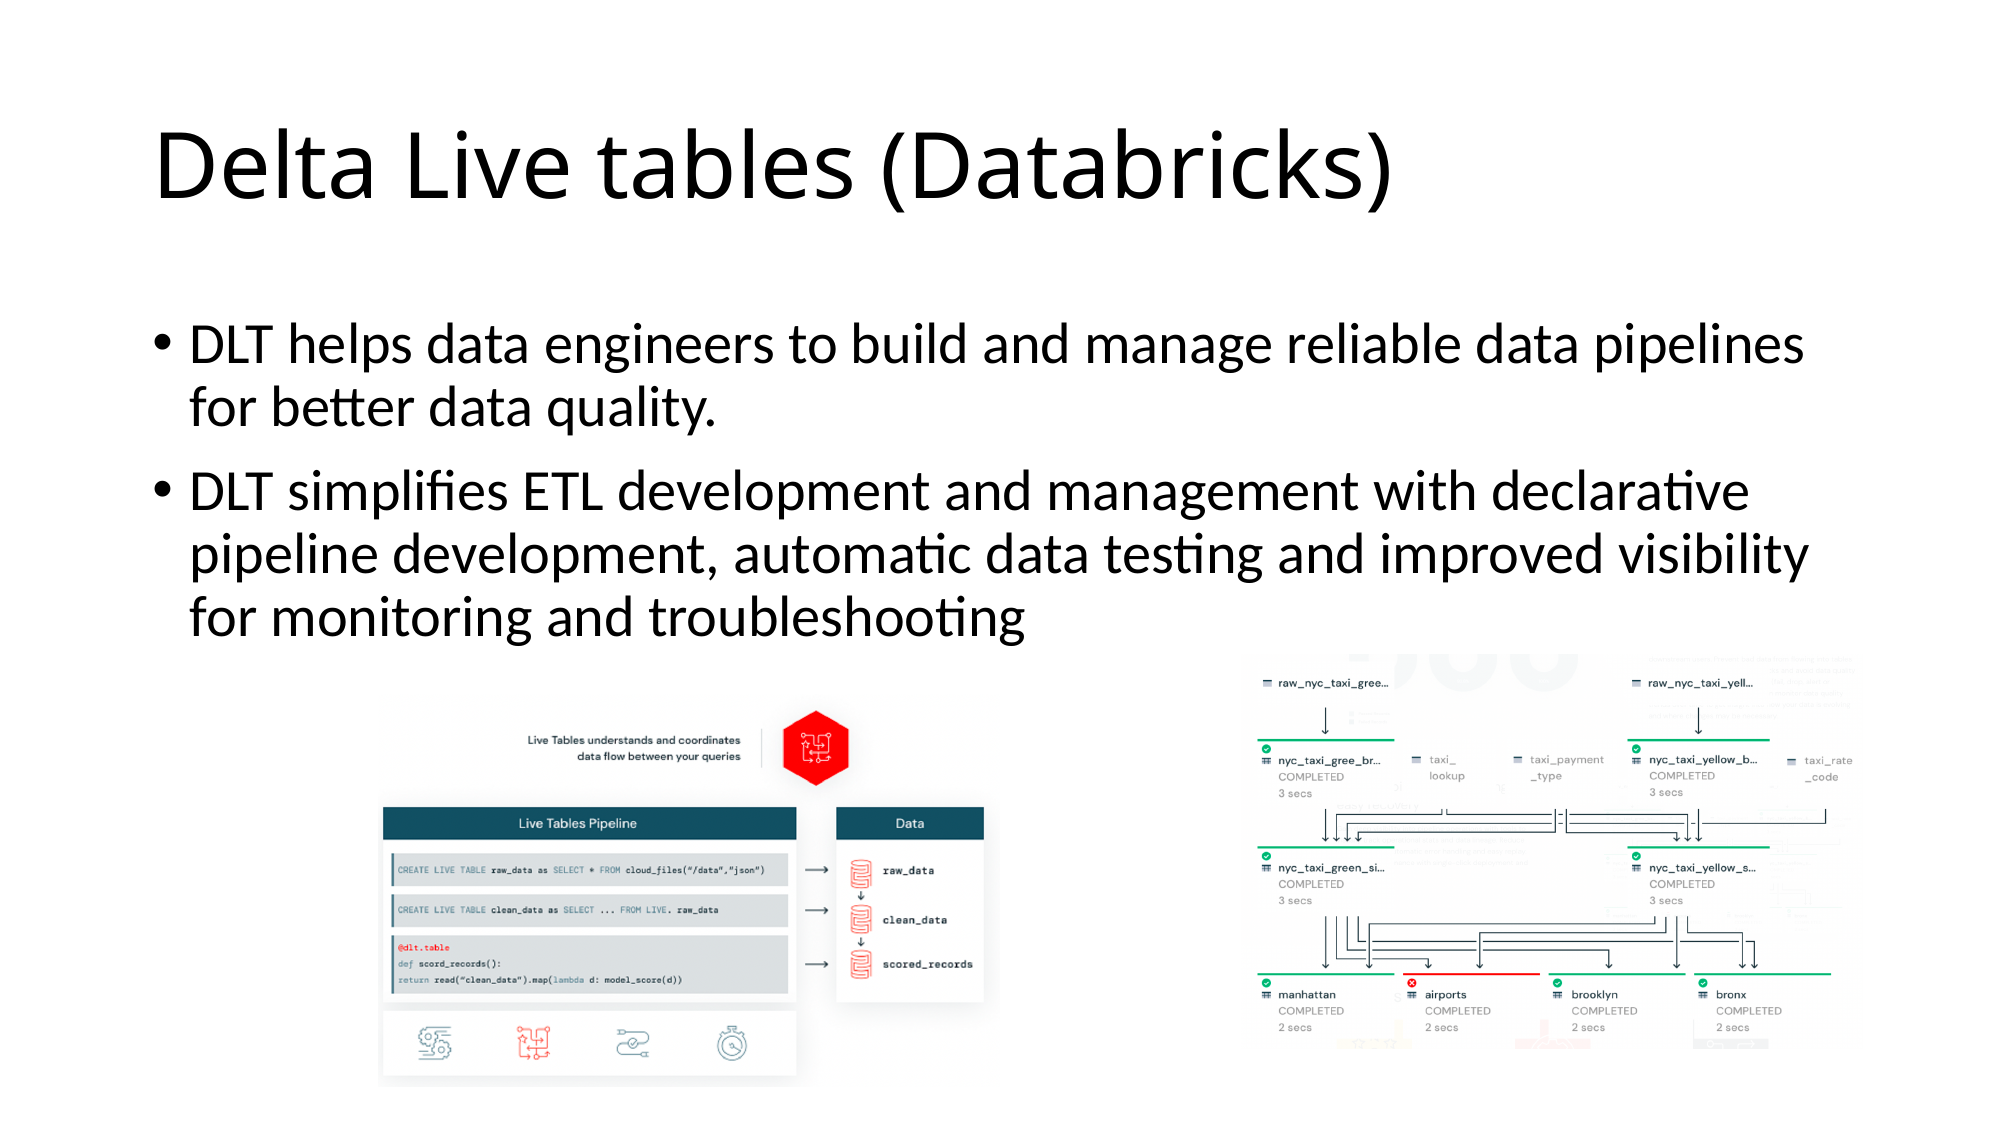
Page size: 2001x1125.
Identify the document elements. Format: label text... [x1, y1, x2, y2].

title Delta Live tables (Databricks) [137, 59, 1863, 278]
list DLT helps data engineers to build and manage reliable data pipelines for better data quality. DLT simplifies ETL development and management with declarative pipeline development, automatic data testing and improved visibility for monitoring and troubleshooting [137, 306, 1863, 1020]
picture [378, 694, 1000, 1087]
picture [1241, 654, 1863, 1049]
